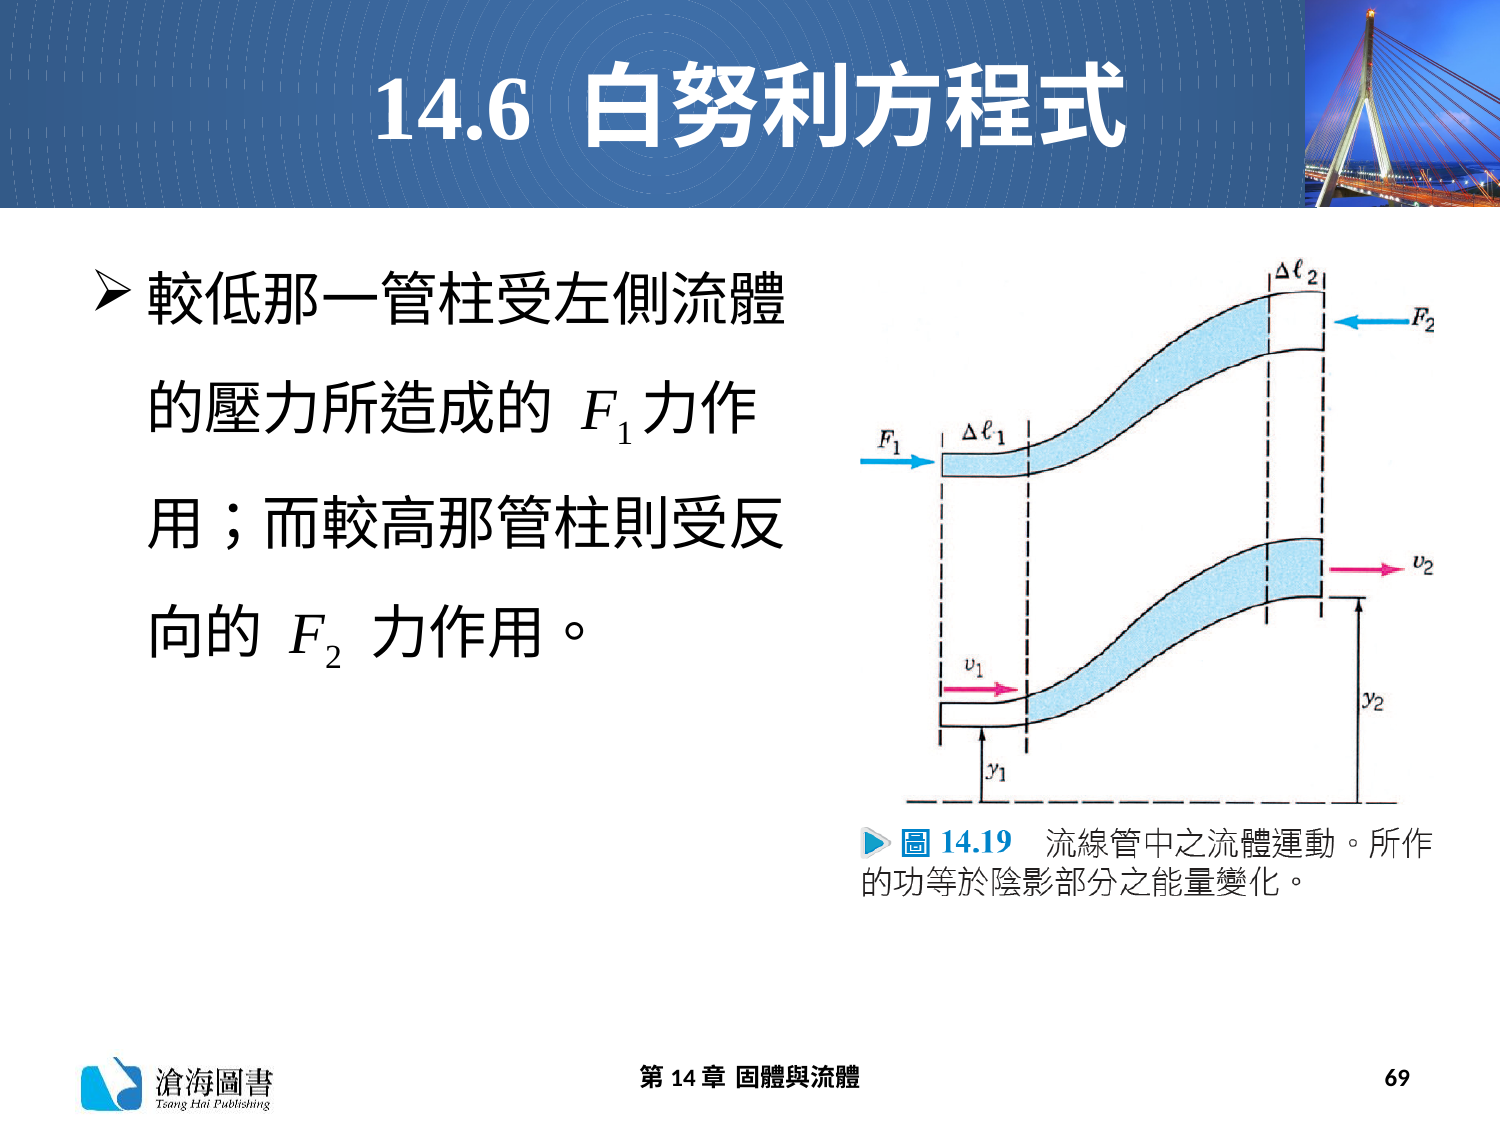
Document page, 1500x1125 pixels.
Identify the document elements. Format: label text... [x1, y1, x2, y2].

slide_number 69 [1074, 1046, 1425, 1107]
footer 第14章 固體與流體 [512, 1046, 988, 1107]
picture [1305, 0, 1500, 207]
picture [75, 1049, 274, 1118]
list 較低那一管柱受左側流體的壓力所造成的 F1力作用；而較高那管柱則受反向的 F2 力作用。 [75, 219, 809, 1047]
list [844, 243, 1449, 915]
title 14.6 白努利方程式 [75, 21, 1425, 185]
